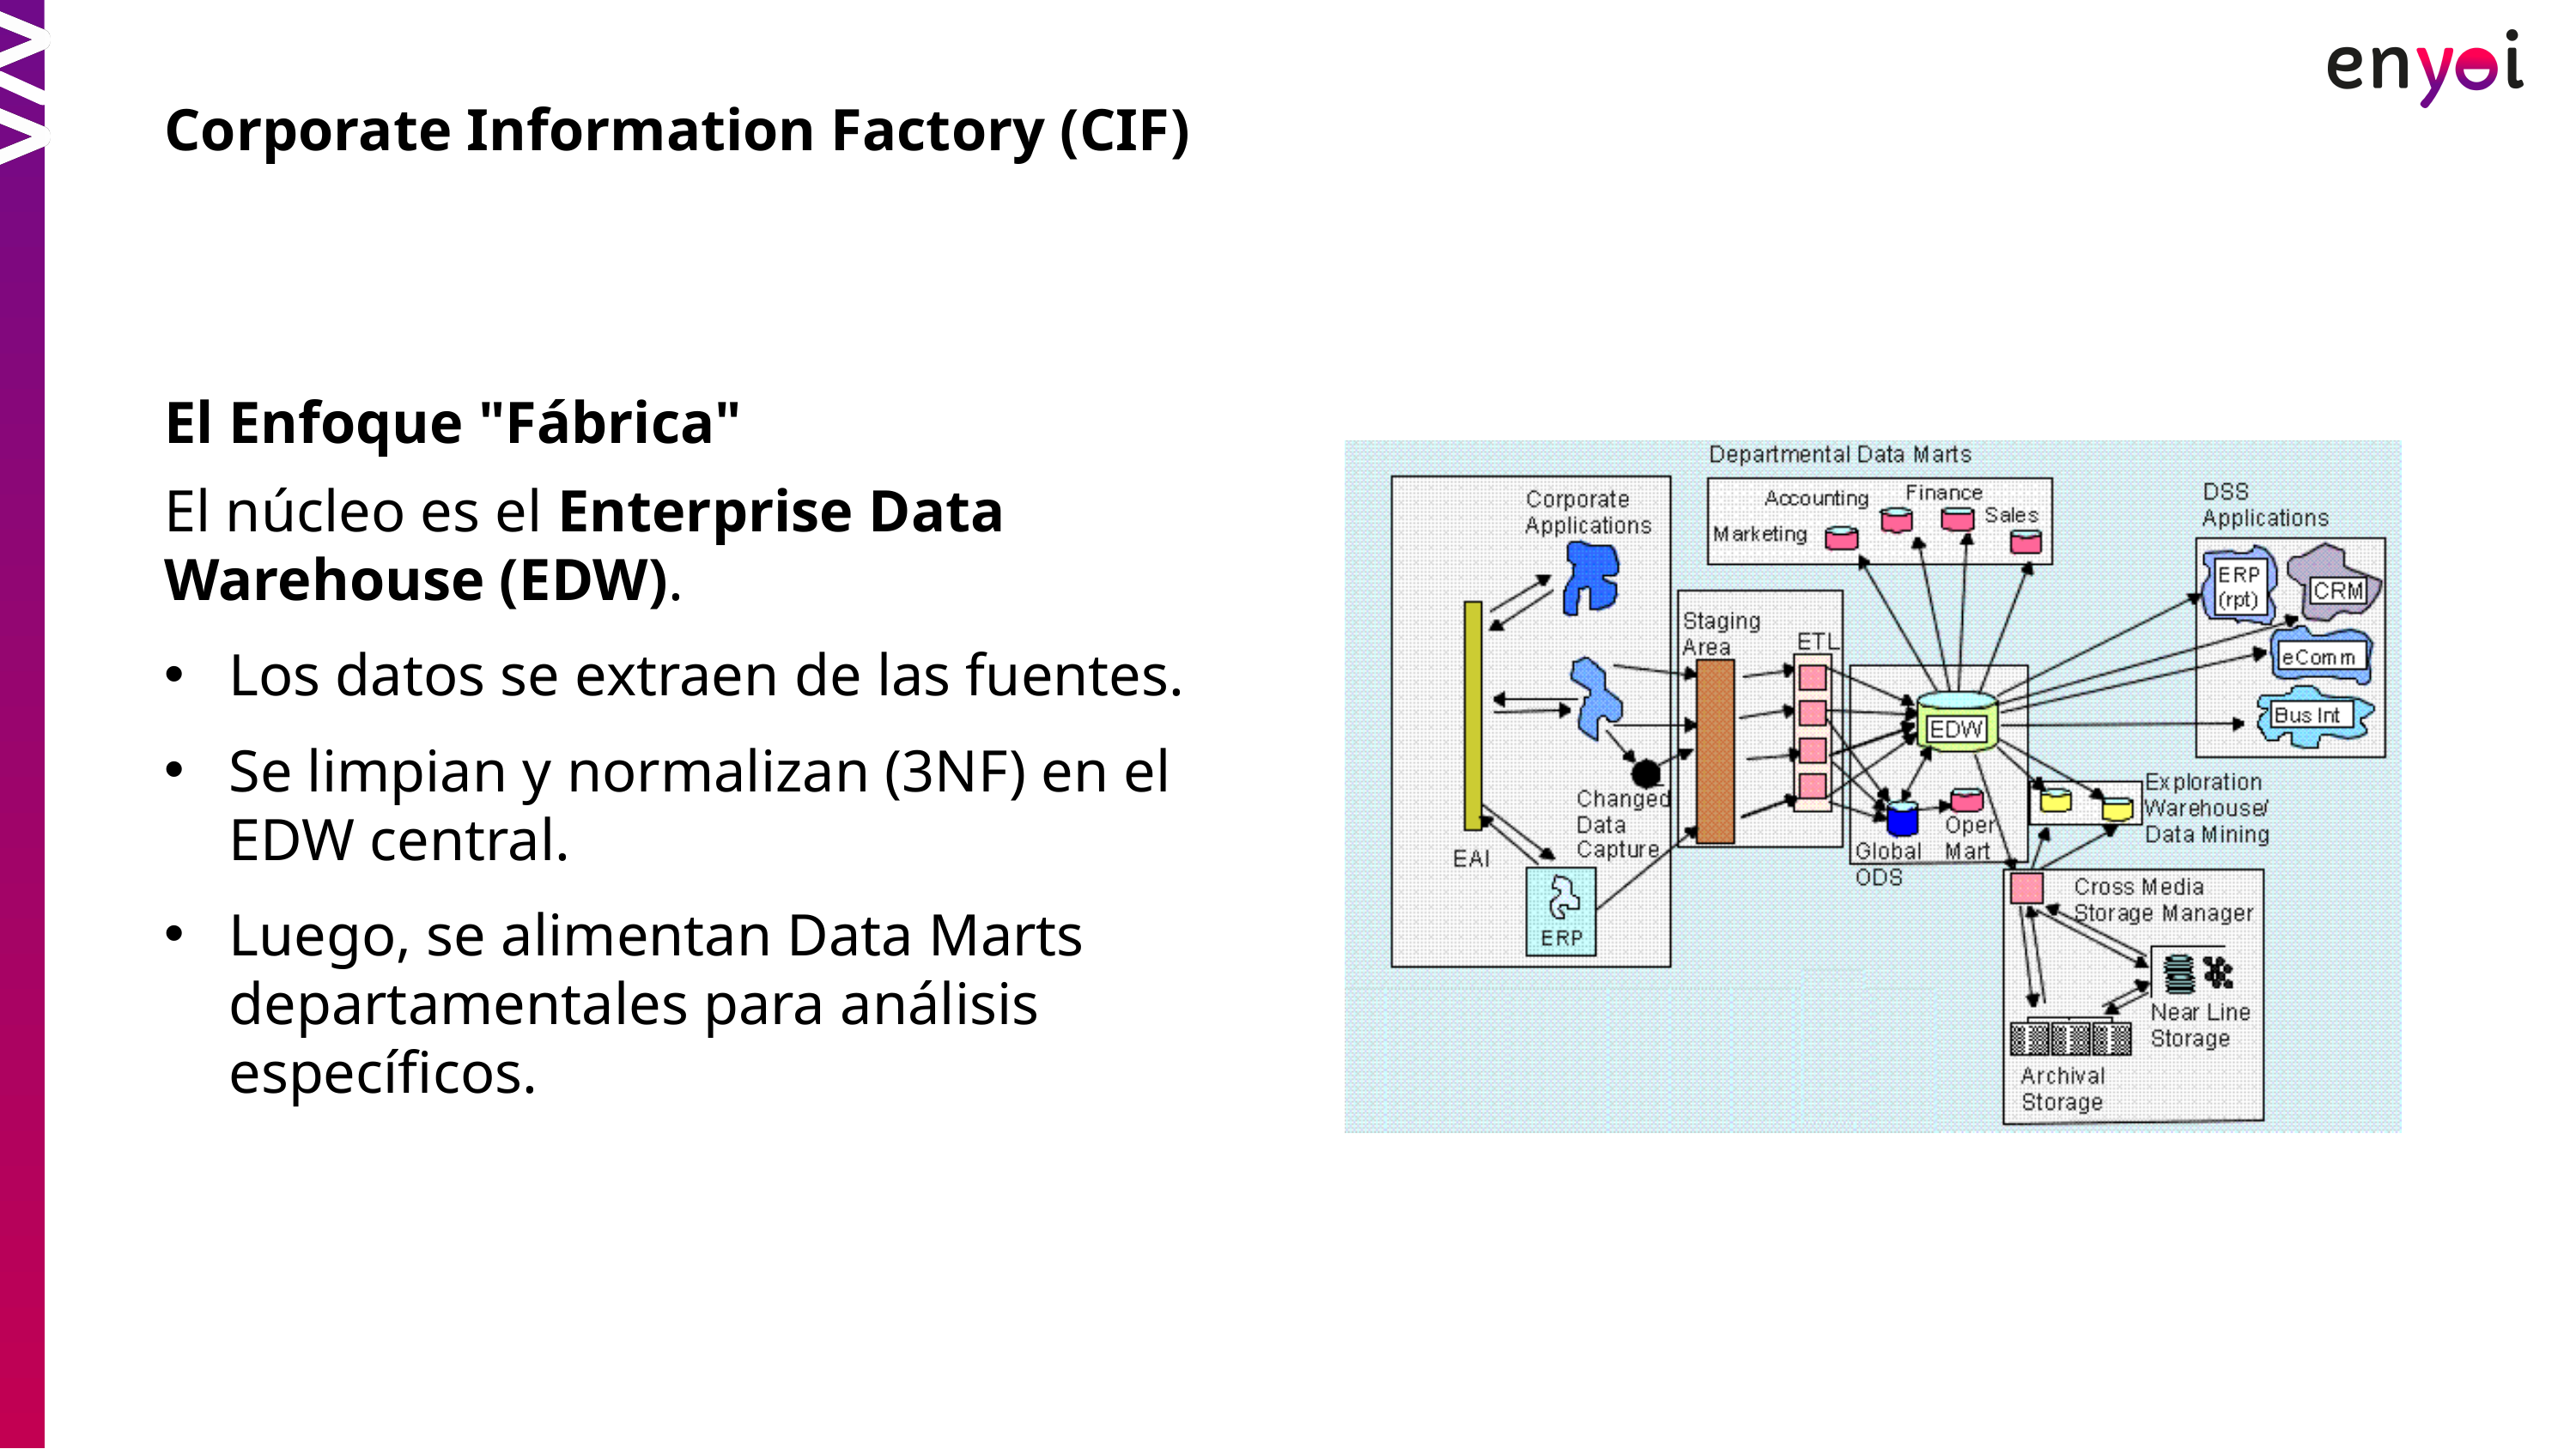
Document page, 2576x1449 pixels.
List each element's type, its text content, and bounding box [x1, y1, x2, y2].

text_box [0, 0, 53, 1449]
picture [1345, 440, 2403, 1133]
text_box El Enfoque "Fábrica" El núcleo es el Enterprise Data Warehouse (EDW). Los datos se extraen de las fuentes. Se limpian y normalizan (3NF) en el EDW central. Luego, se alimentan Data Marts departamentales para análisis específicos. [151, 379, 1210, 1111]
text_box Corporate Information Factory (CIF) [151, 87, 1446, 169]
text_box [2328, 29, 2524, 108]
